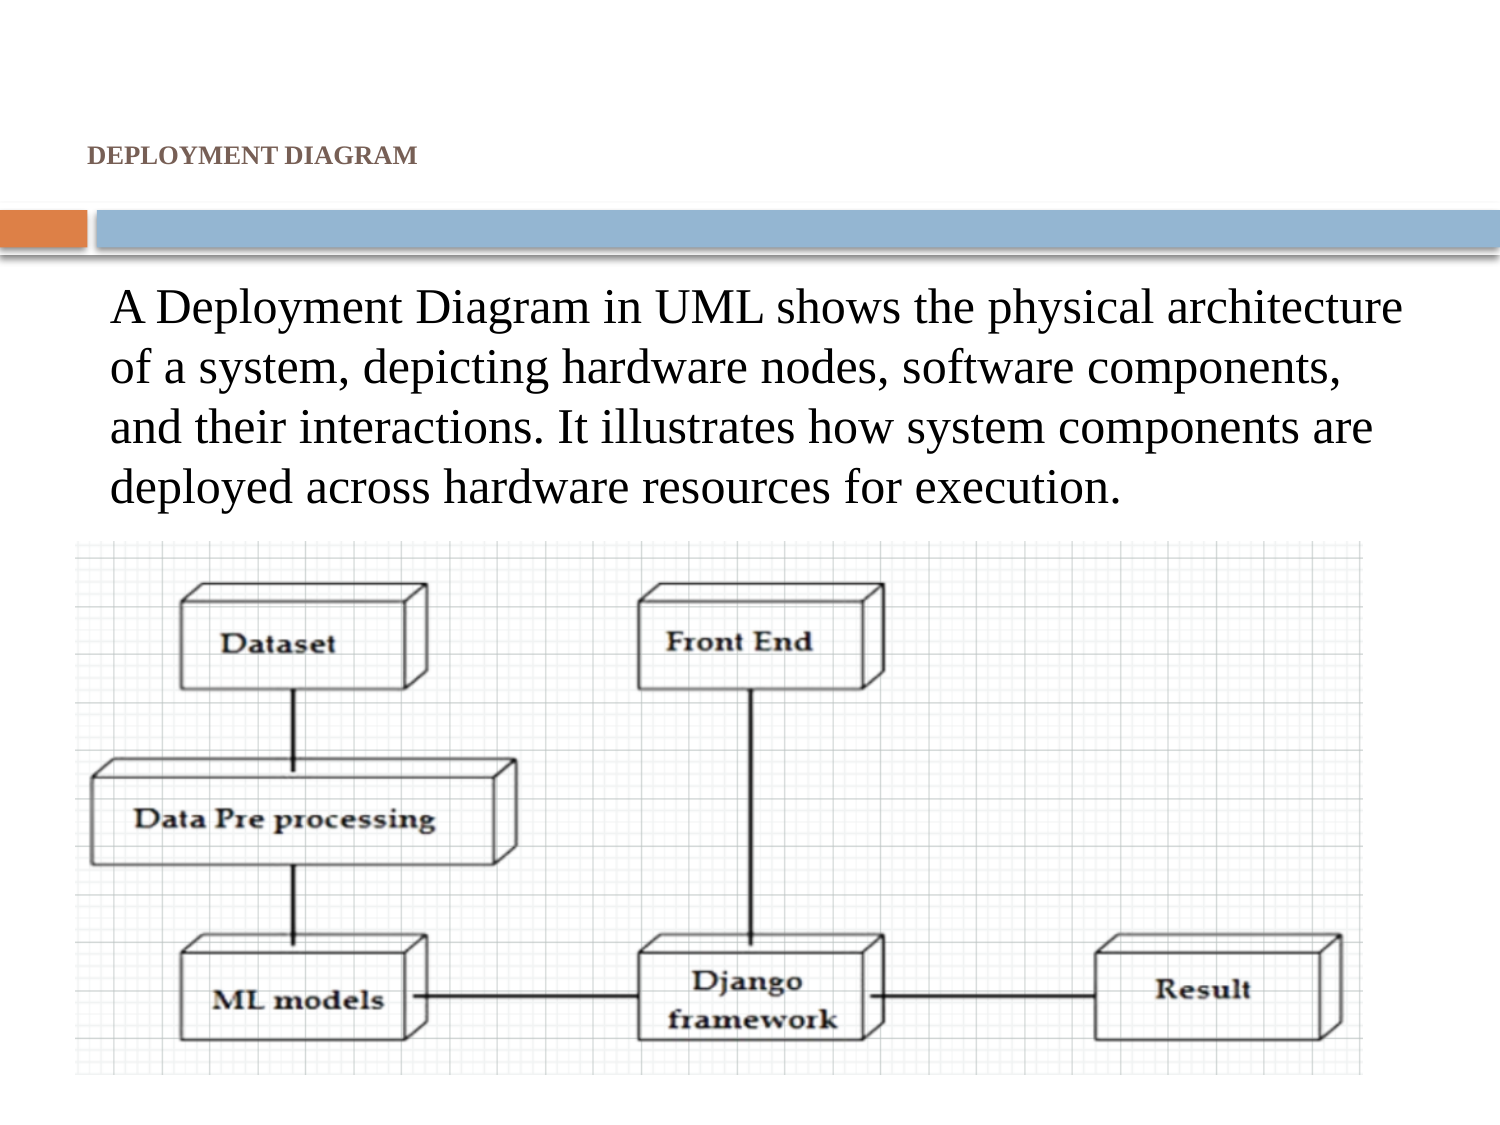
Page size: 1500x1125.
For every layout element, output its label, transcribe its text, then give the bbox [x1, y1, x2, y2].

text_box A Deployment Diagram in UML shows the physical architecture of a system, depicting hardware nodes, software components, and their interactions. It illustrates how system components are deployed across hardware resources for execution. [94, 266, 1431, 521]
text_box DEPLOYMENT DIAGRAM [72, 95, 1182, 180]
picture [74, 541, 1363, 1075]
